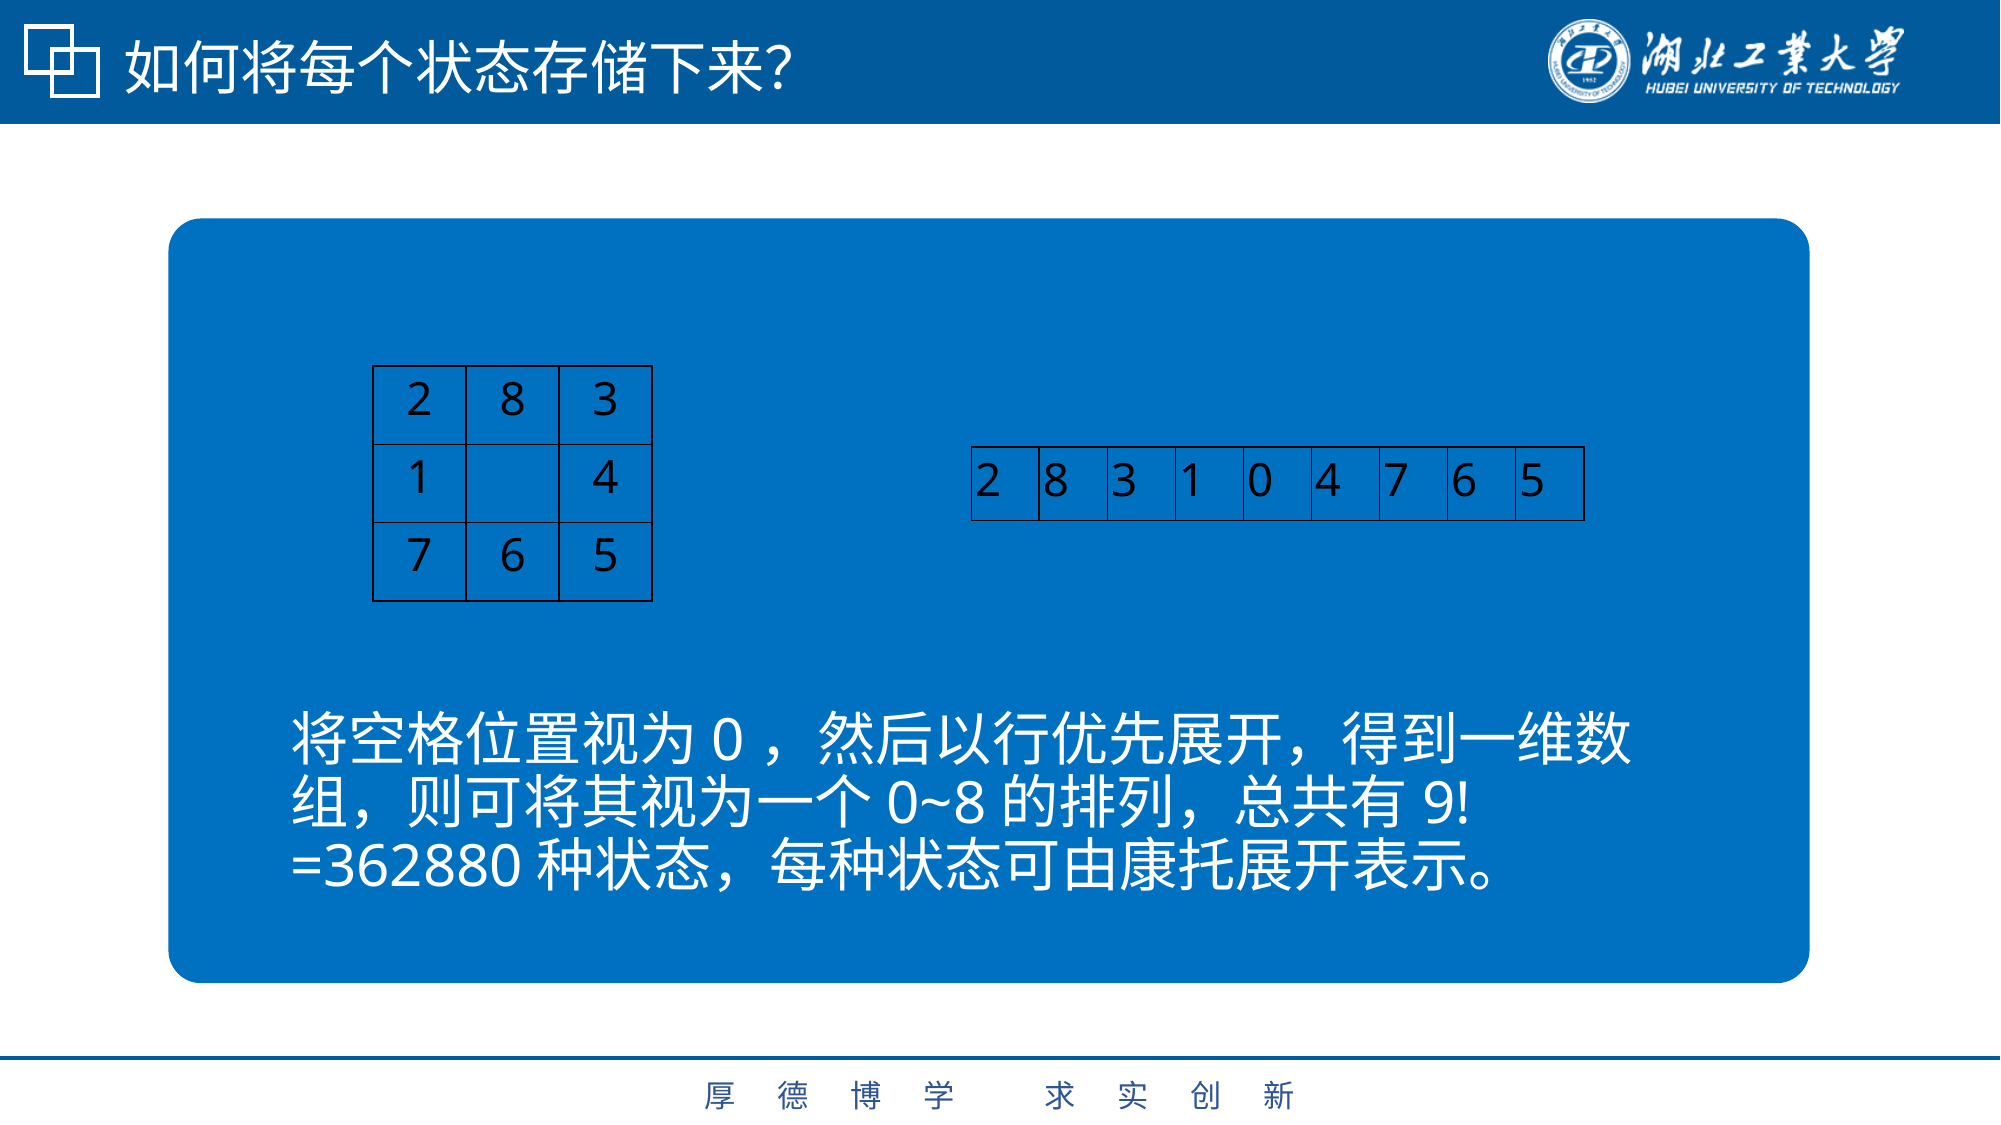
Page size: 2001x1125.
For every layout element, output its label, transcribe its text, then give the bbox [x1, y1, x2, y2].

table_header 2 [374, 367, 465, 444]
table_cell 6 [467, 523, 558, 600]
text_box [168, 218, 1810, 984]
text_box [275, 333, 723, 672]
table_cell 7 [374, 523, 465, 600]
table_header 4 [1312, 448, 1379, 520]
table_header 1 [1176, 448, 1243, 520]
table_cell 1 [374, 445, 465, 522]
table_header 5 [1516, 448, 1583, 520]
table_header 7 [1380, 448, 1447, 520]
table_header 6 [1448, 448, 1515, 520]
title 如何将每个状态存储下来？ [108, 36, 1834, 106]
picture [1548, 19, 1904, 103]
text_box 将空格位置视为0，然后以行优先展开，得到一维数组，则可将其视为一个0~8的排列，总共有9!=362880种状态，每种状态可由康托展开表示。 [275, 704, 1701, 906]
table_cell 5 [560, 523, 651, 600]
table_header 3 [1108, 448, 1175, 520]
table_header 8 [1040, 448, 1107, 520]
table_header 3 [560, 367, 651, 444]
table_header 2 [972, 448, 1038, 520]
table_cell [467, 445, 558, 522]
table_header 0 [1244, 448, 1311, 520]
table_header 8 [467, 367, 558, 444]
table_cell 4 [560, 445, 651, 522]
